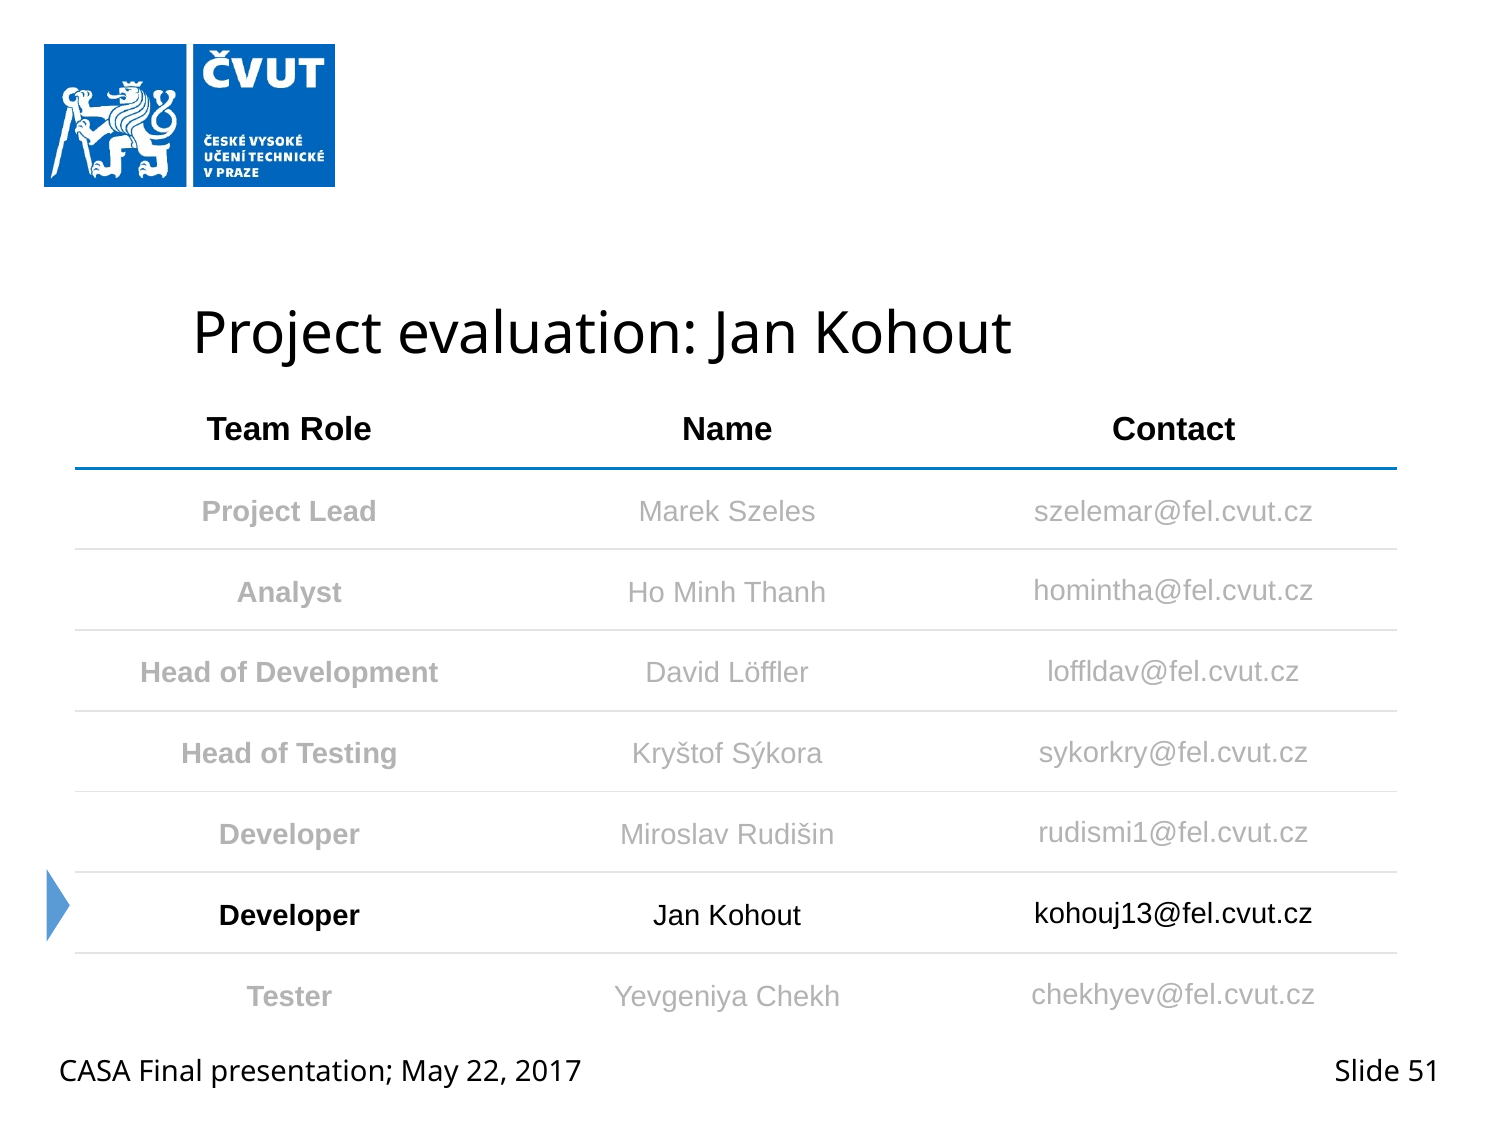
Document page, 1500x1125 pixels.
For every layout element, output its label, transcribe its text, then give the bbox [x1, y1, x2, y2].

text_box [74, 473, 1415, 877]
table_cell kohouj13@fel.cvut.cz [950, 877, 1397, 936]
text_box [74, 936, 1415, 1053]
table_header Team Role [75, 385, 504, 467]
picture [44, 44, 335, 187]
table_header Contact [950, 385, 1397, 467]
table_header Name [504, 385, 950, 467]
title Project evaluation: Jan Kohout [177, 295, 1456, 474]
table_cell Jan Kohout [504, 877, 950, 936]
table_cell Developer [75, 877, 504, 936]
text_box [45, 865, 71, 946]
